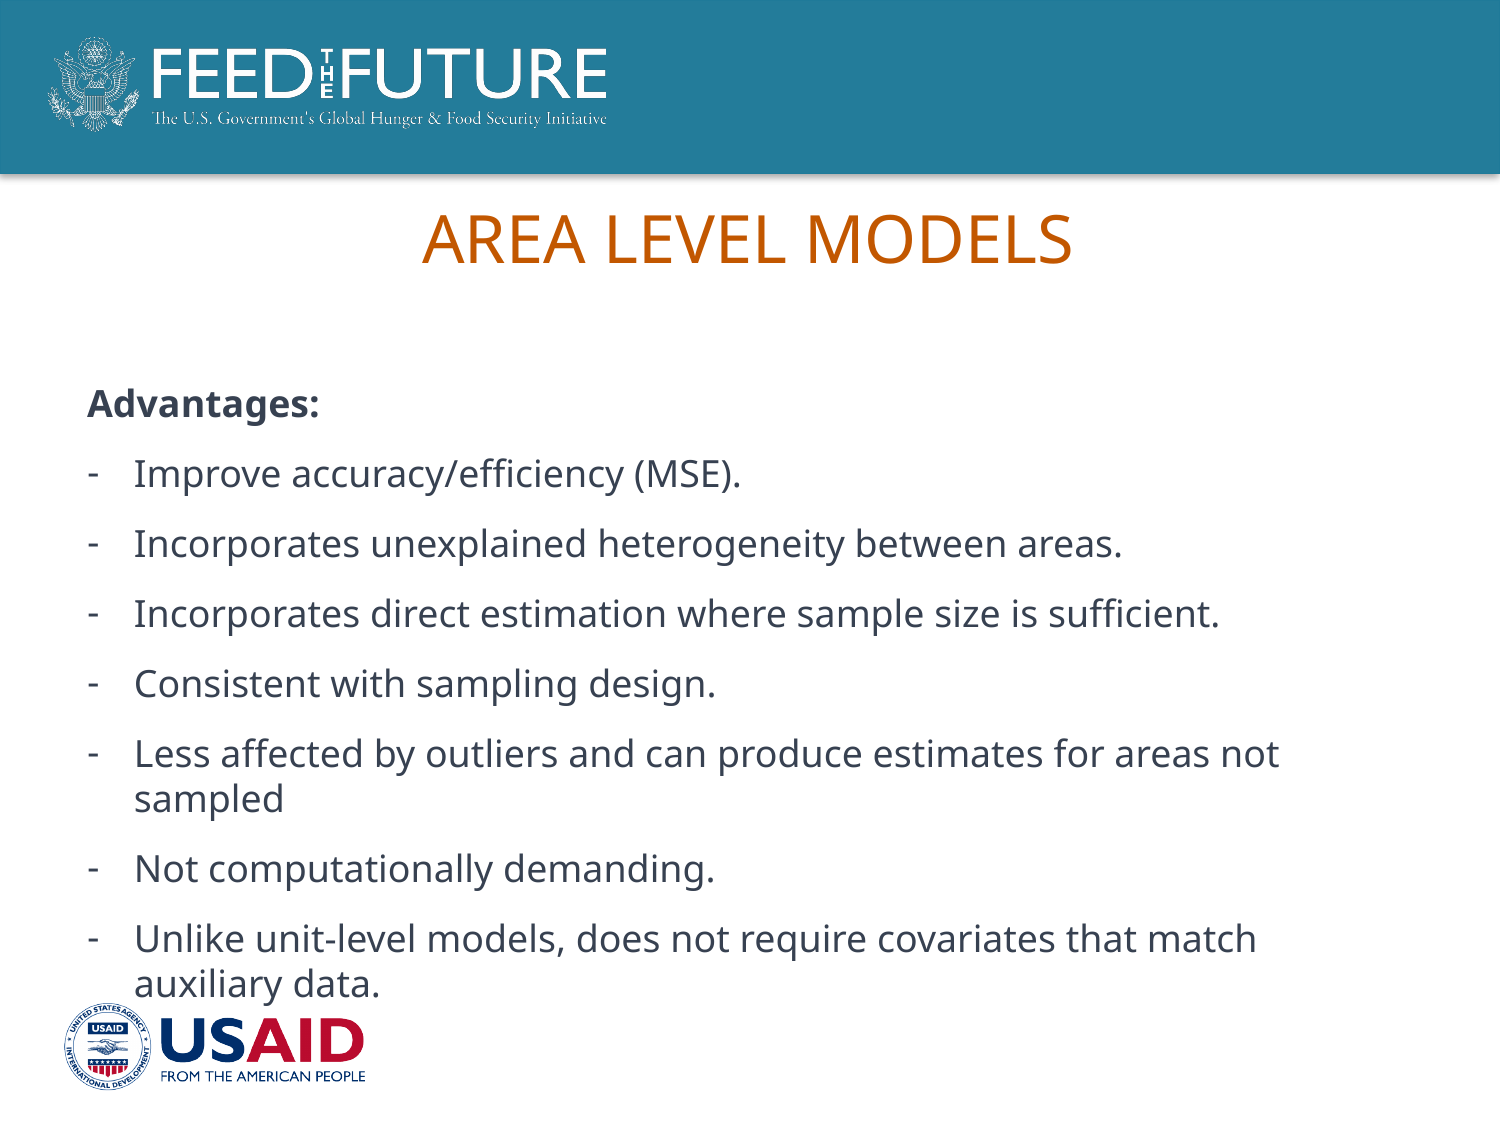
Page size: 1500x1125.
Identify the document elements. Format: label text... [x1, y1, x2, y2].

title Area Level Models [73, 189, 1424, 288]
picture [19, 974, 406, 1125]
list Advantages: Improve accuracy/efficiency (MSE). Incorporates unexplained heterogeneity between areas. Incorporates direct estimation where sample size is sufficient. Consistent with sampling design. Less affected by outliers and can produce estimates for areas not sampled Not computationally demanding. Unlike unit-level models, does not require covariates that match auxiliary data. [72, 372, 1428, 886]
